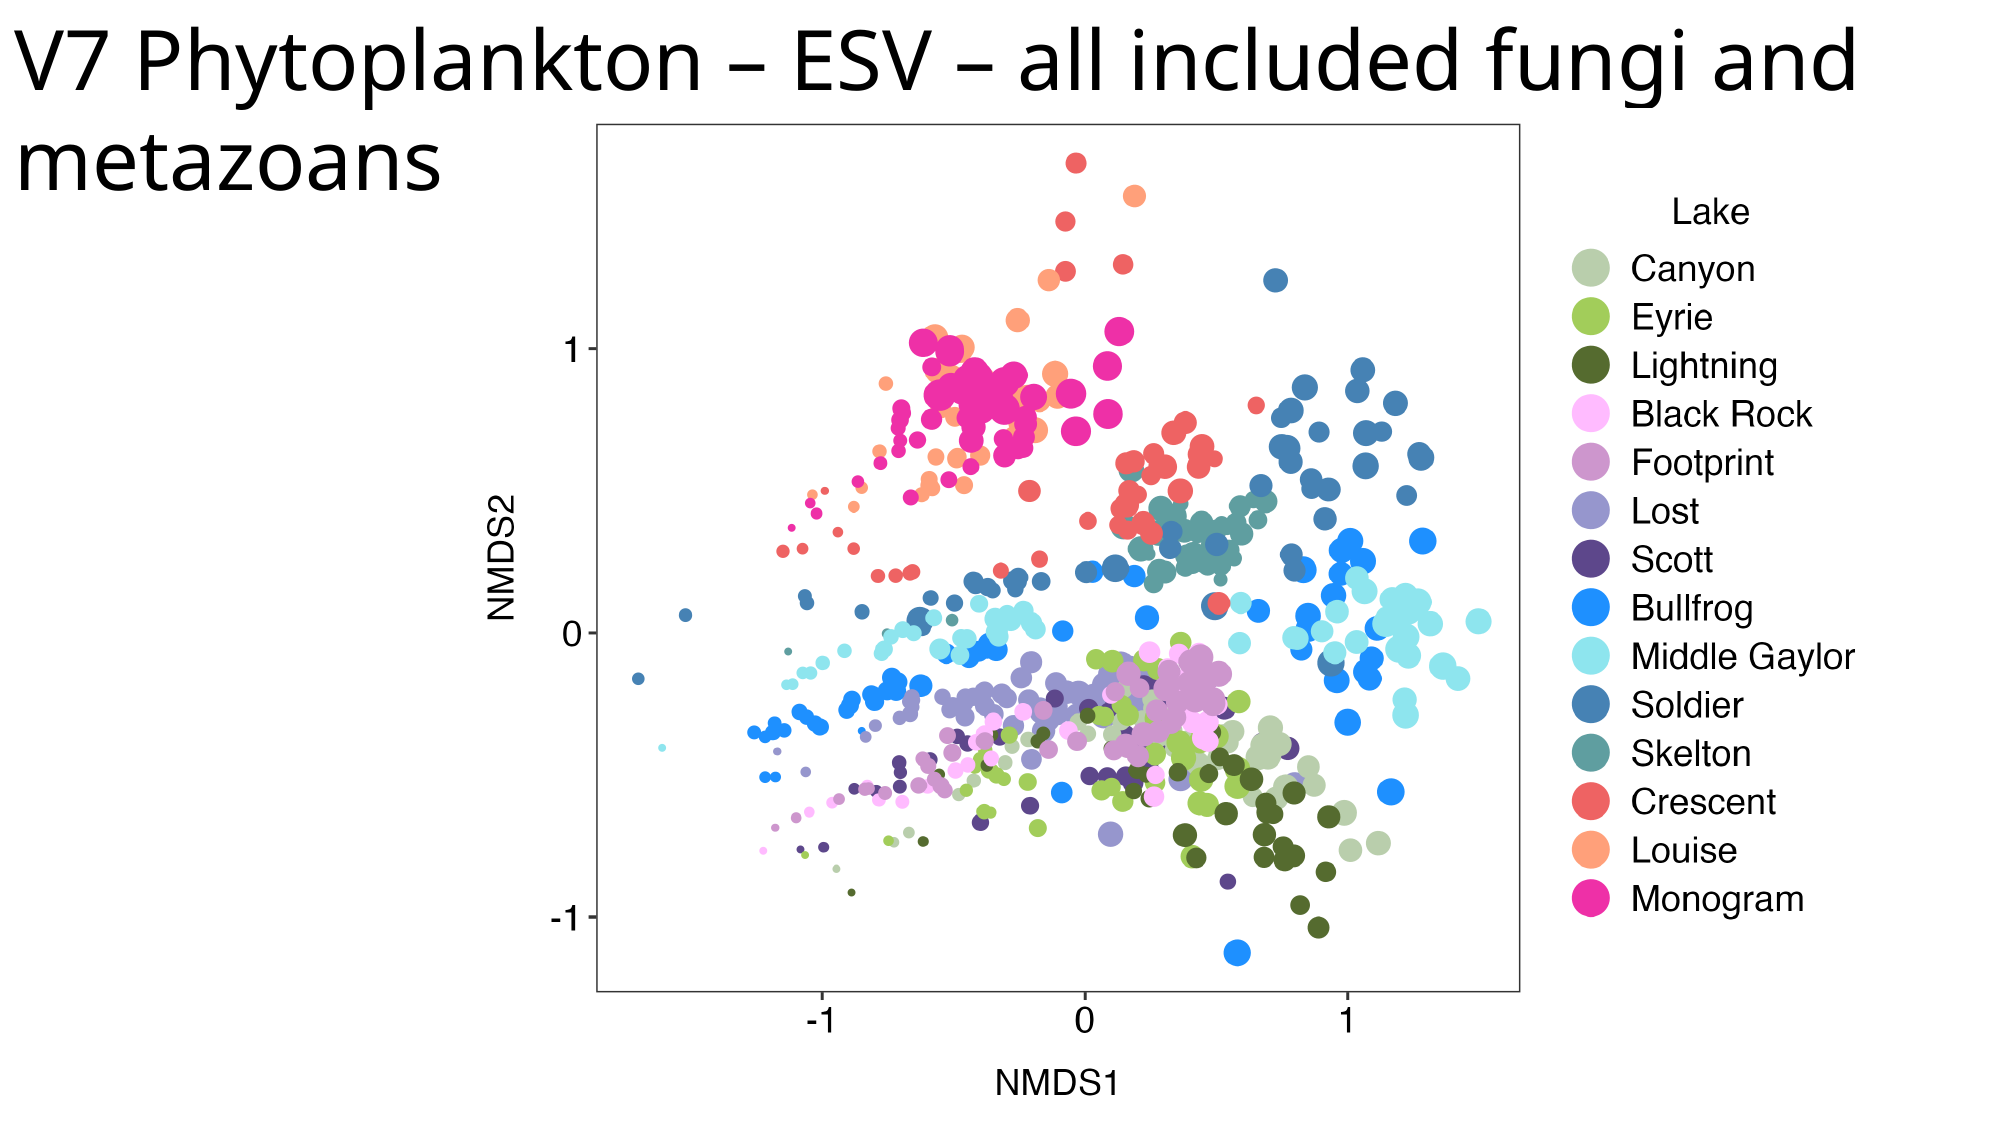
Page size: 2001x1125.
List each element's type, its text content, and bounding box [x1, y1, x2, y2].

text_box V7 Phytoplankton – ESV – all included fungi and metazoans [0, 0, 2000, 215]
picture [472, 107, 1886, 1118]
